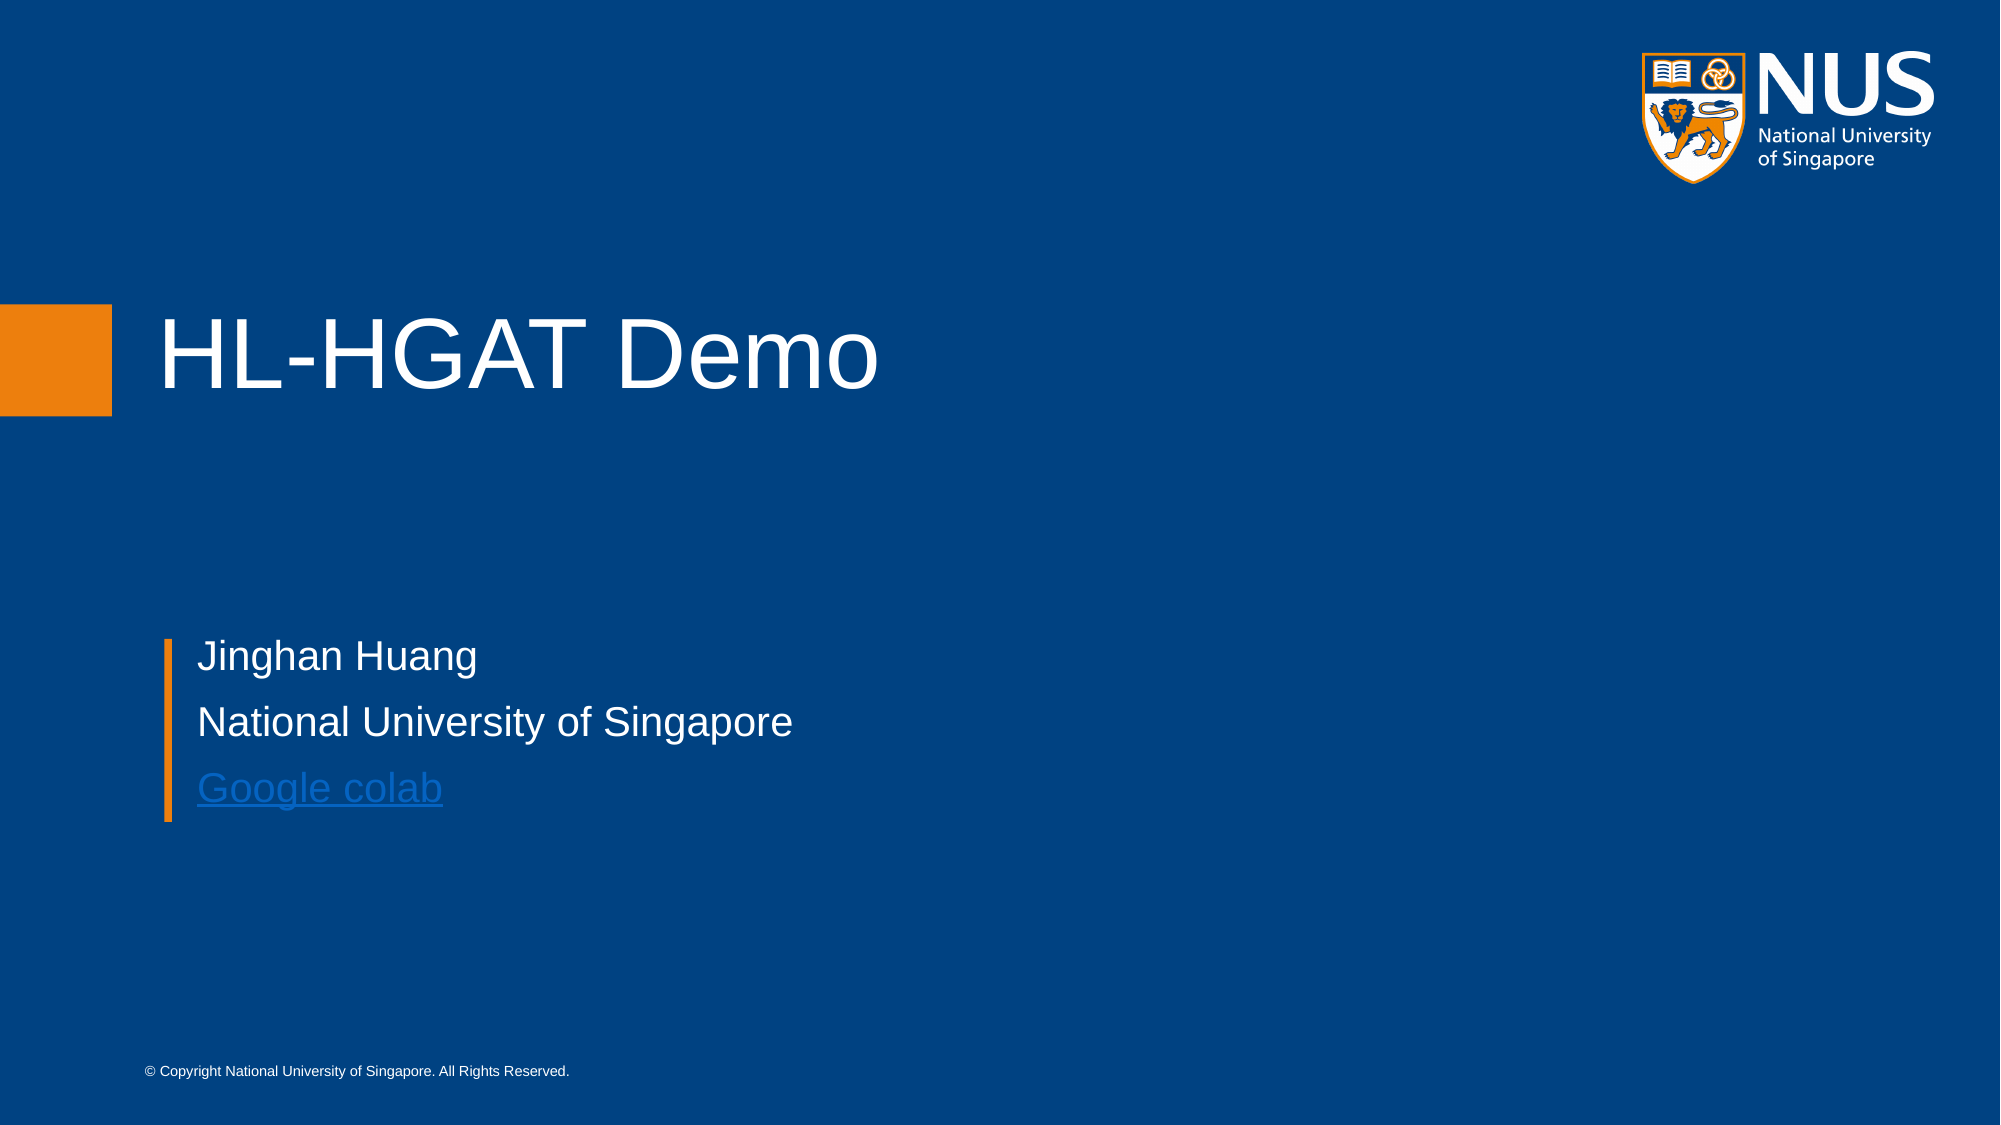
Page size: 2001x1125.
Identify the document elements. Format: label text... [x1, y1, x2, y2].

subtitle Jinghan Huang National University of Singapore Google colab [182, 626, 1863, 917]
picture [1642, 51, 1934, 184]
text_box [163, 638, 173, 823]
title HL-HGAT Demo [142, 294, 1863, 602]
